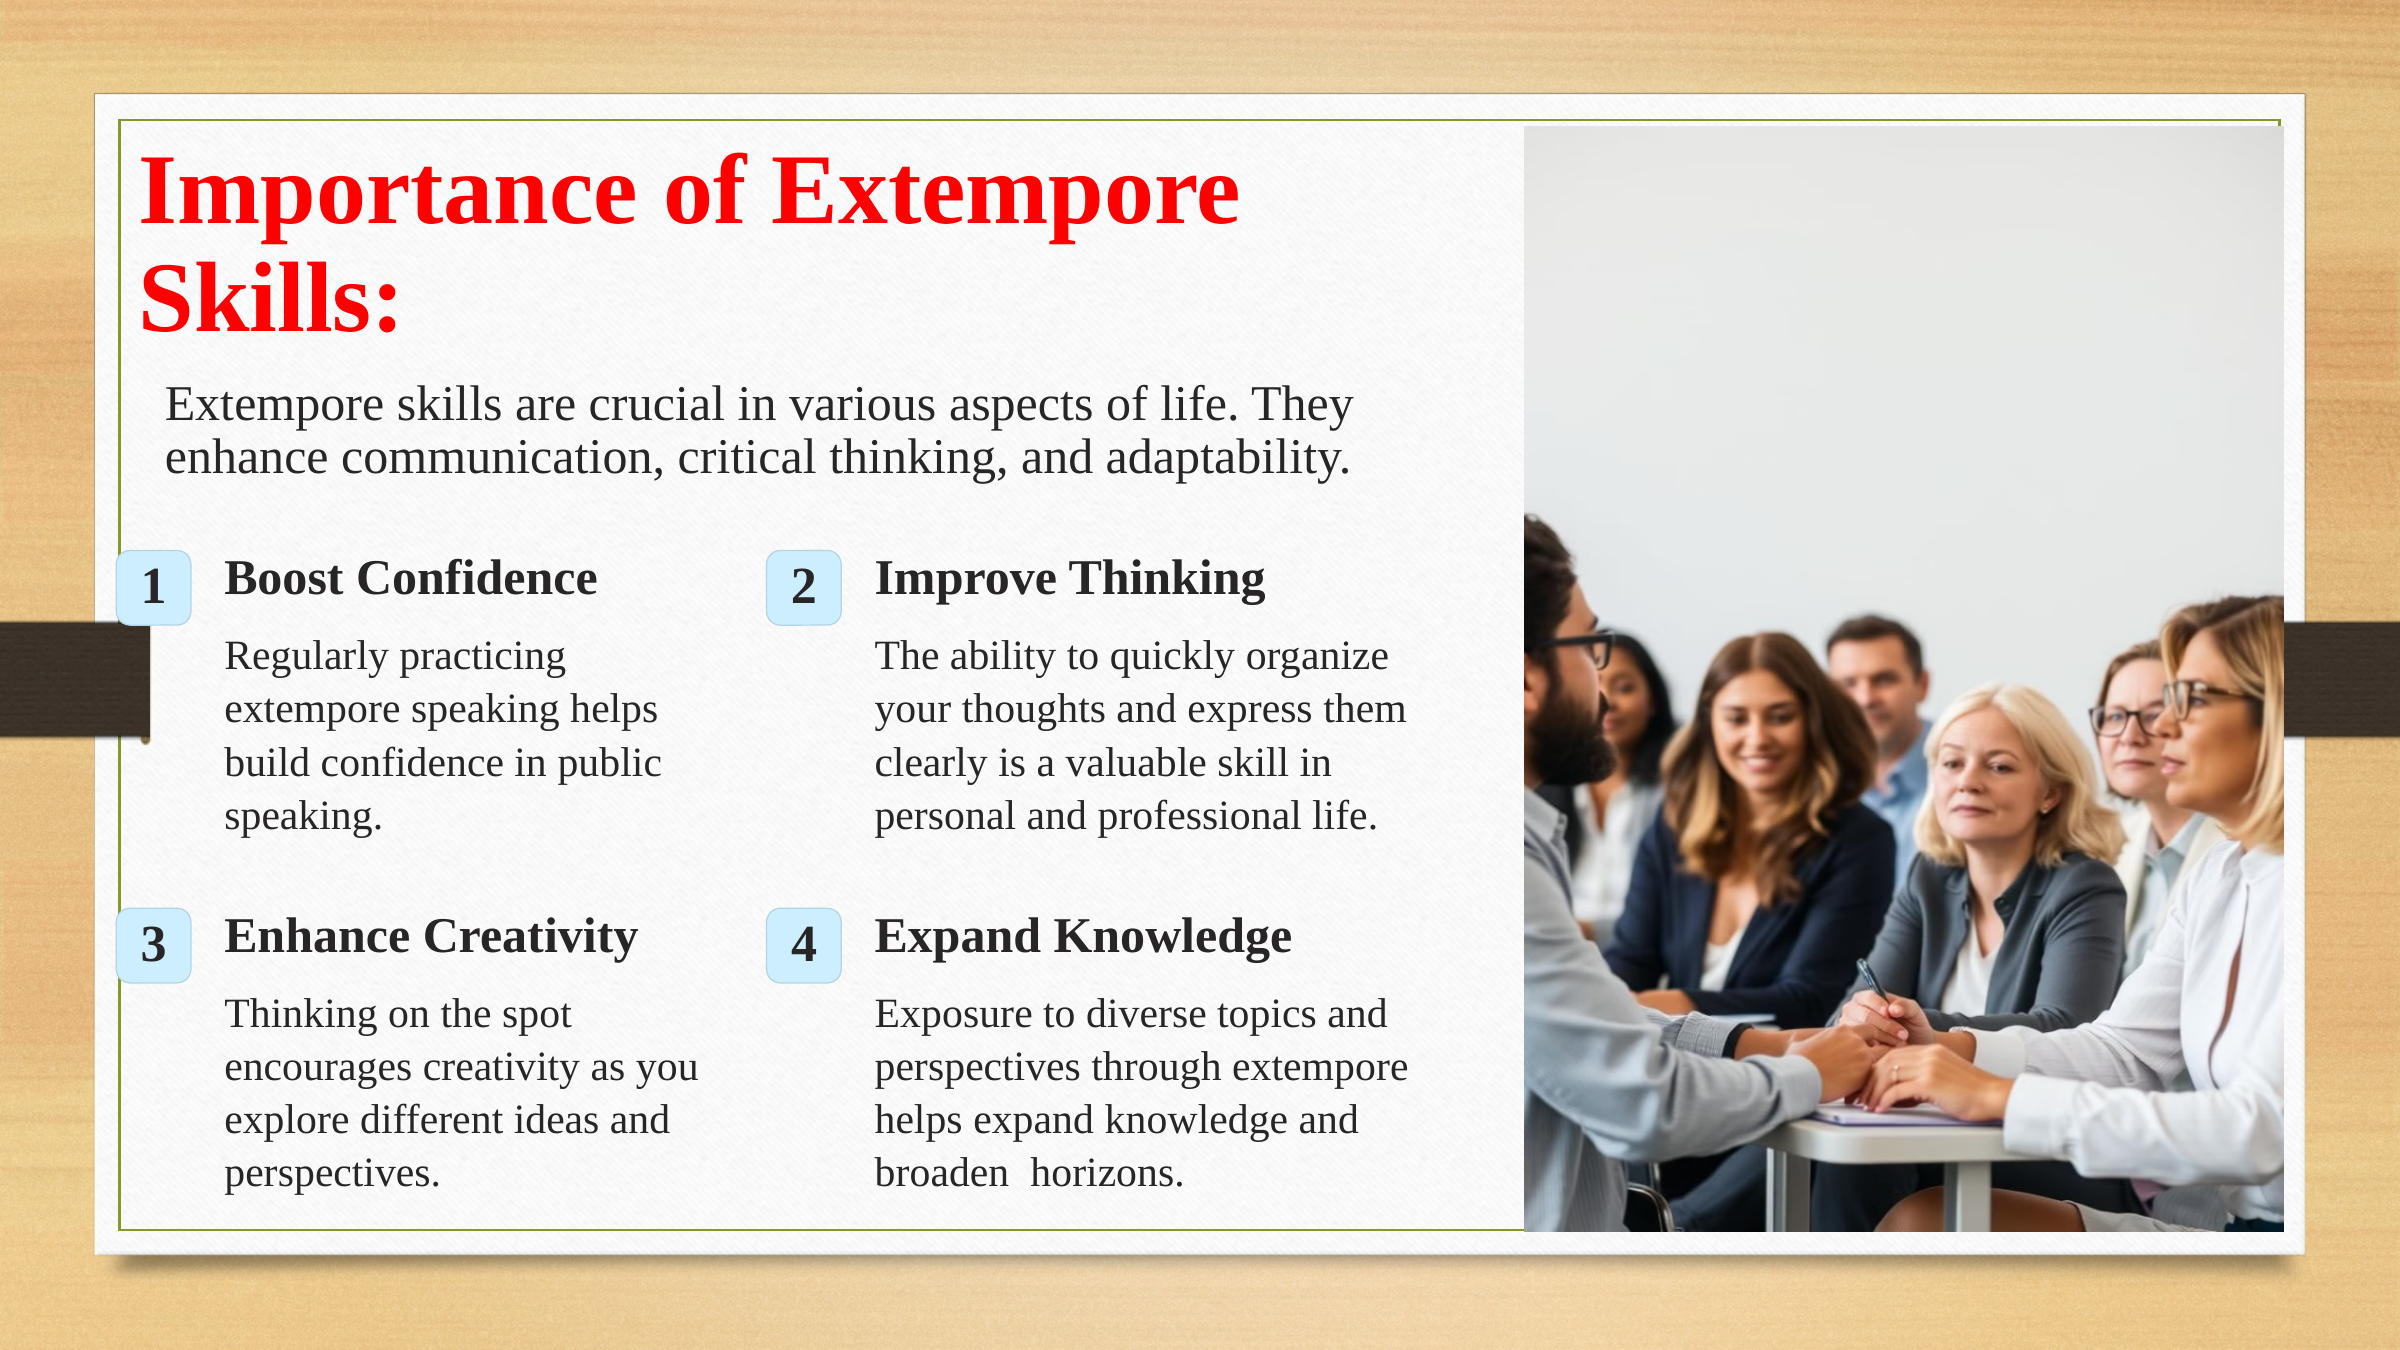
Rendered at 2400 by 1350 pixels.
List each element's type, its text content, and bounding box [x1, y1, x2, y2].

text_box Enhance Creativity [224, 908, 661, 963]
text_box [766, 908, 842, 983]
text_box Improve Thinking [874, 550, 1311, 605]
text_box Regularly practicing extempore speaking helps build confidence in public speaking. [224, 624, 734, 862]
picture [0, 0, 2400, 1350]
text_box The ability to quickly organize your thoughts and express them clearly is a valuable skill in personal and professional life. [874, 624, 1459, 838]
text_box 1 [142, 561, 165, 614]
text_box [116, 908, 191, 983]
text_box 4 [789, 919, 819, 972]
text_box Thinking on the spot encourages creativity as you explore different ideas and perspectives. [224, 982, 734, 1196]
text_box Extempore skills are crucial in various aspects of life. They enhance communication, critical thinking, and adaptability. [164, 377, 1524, 484]
text_box Importance of Extempore Skills: [138, 134, 1362, 353]
text_box [116, 550, 191, 626]
text_box Boost Confidence [224, 550, 661, 605]
text_box 3 [138, 919, 169, 972]
text_box 2 [789, 561, 819, 614]
text_box Expand Knowledge [874, 908, 1311, 963]
text_box [766, 550, 842, 626]
text_box Exposure to diverse topics and perspectives through extempore helps expand knowledge and broaden horizons. [874, 982, 1417, 1196]
